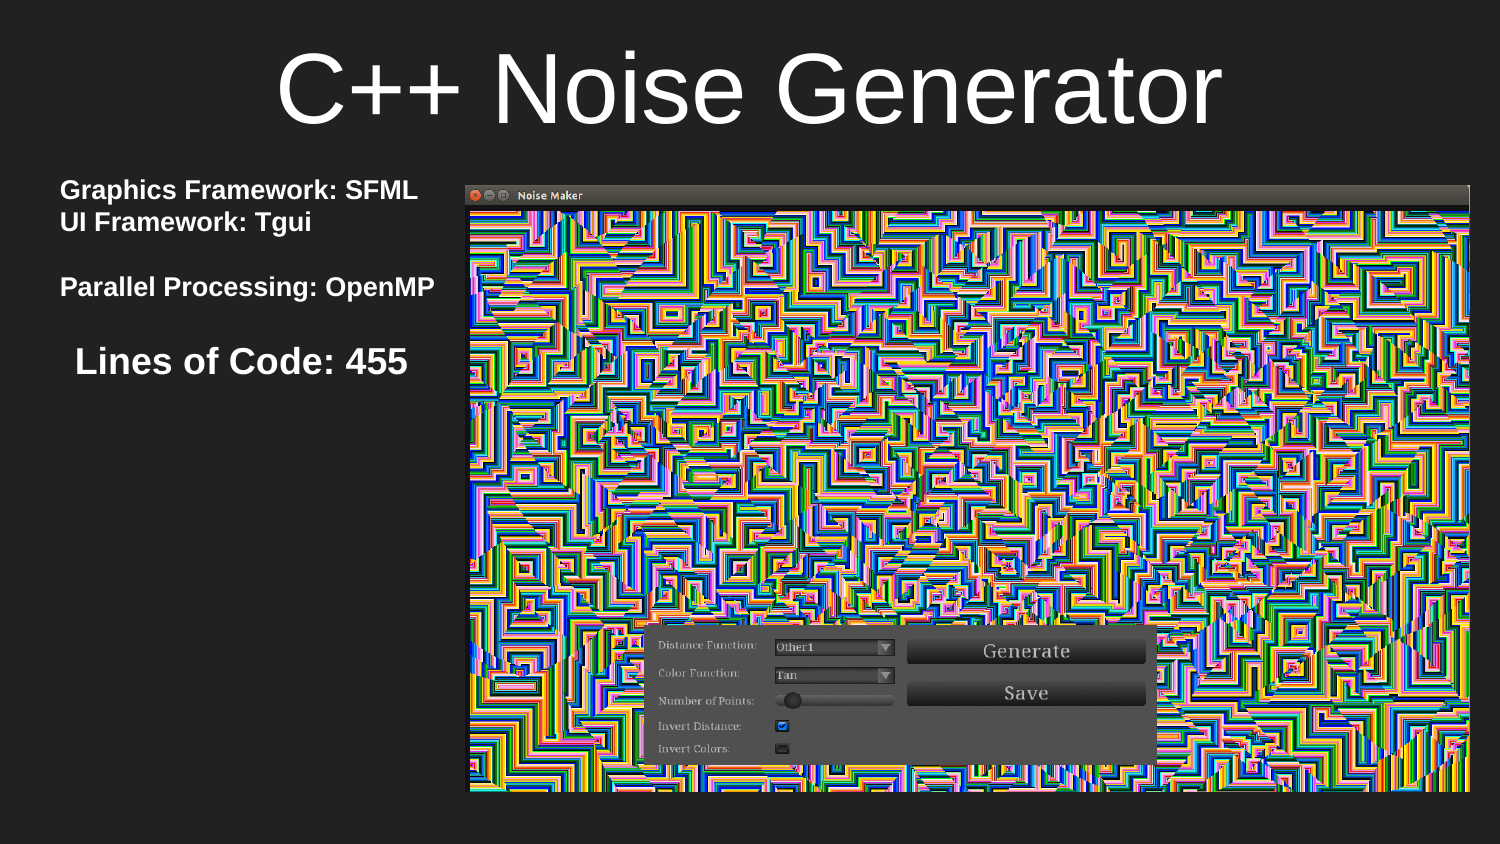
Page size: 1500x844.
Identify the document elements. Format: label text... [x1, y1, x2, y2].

picture [464, 185, 1471, 792]
text_box C++ Noise Generator [14, 14, 1485, 152]
text_box Graphics Framework: SFML UI Framework: Tgui Parallel Processing: OpenMP [44, 165, 450, 301]
text_box Lines of Code: 455 [60, 329, 424, 387]
